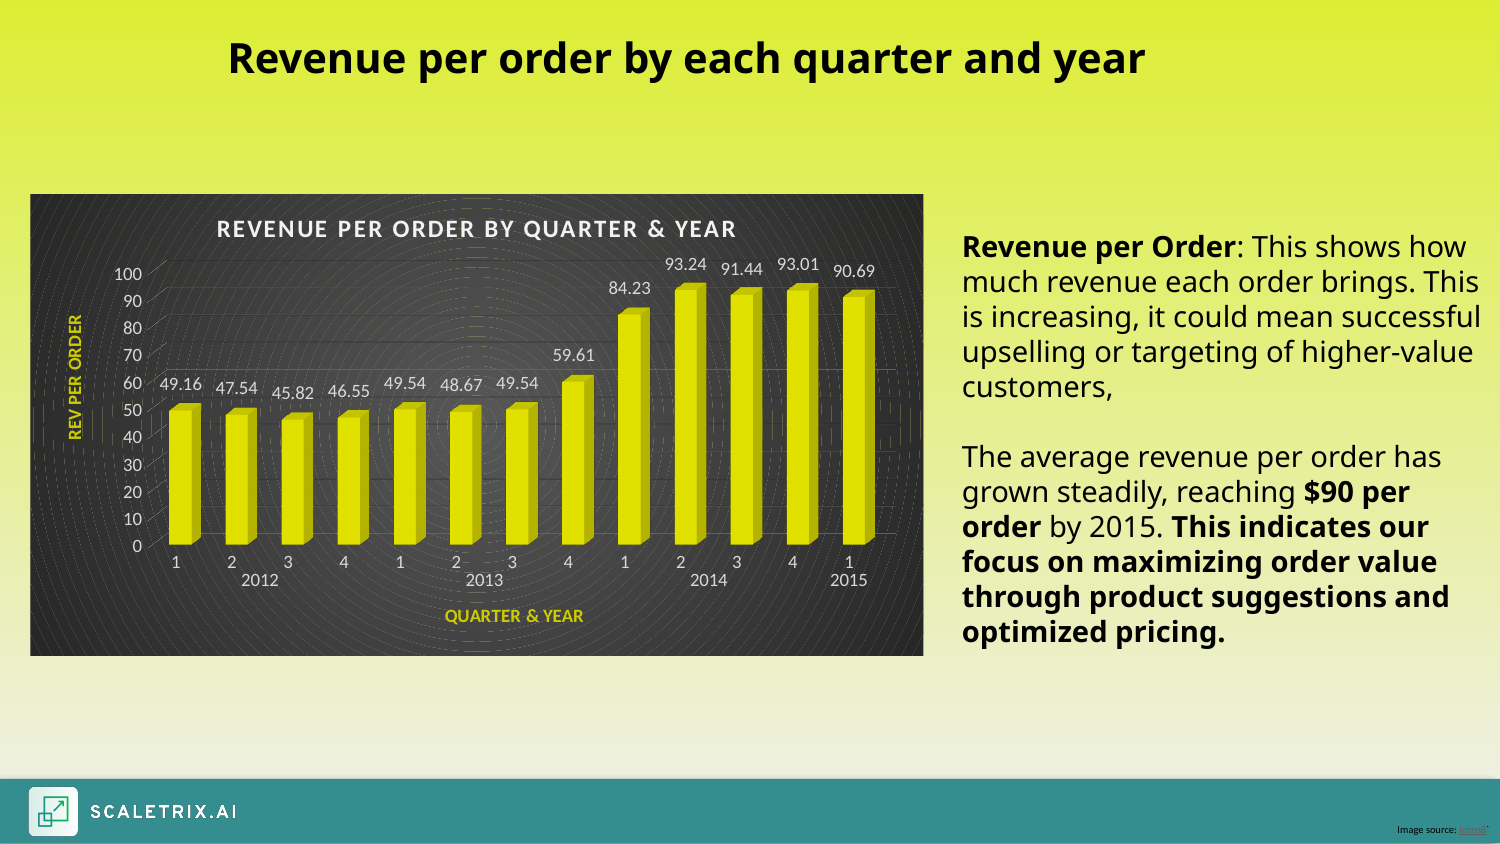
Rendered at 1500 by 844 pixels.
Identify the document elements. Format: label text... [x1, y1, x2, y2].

picture [0, 783, 266, 844]
text_box Revenue per order by each quarter and year [212, 24, 1253, 89]
chart [30, 193, 924, 657]
text_box Image source: icons8` [1397, 823, 1498, 836]
text_box Revenue per Order: This shows how much revenue each order brings. This is increasing, it could mean successful upselling or targeting of higher-value customers, The average revenue per order has grown steadily, reaching $90 per order by 2015. This indicates our focus on maximizing order value through product suggestions and optimized pricing. [947, 191, 1500, 686]
